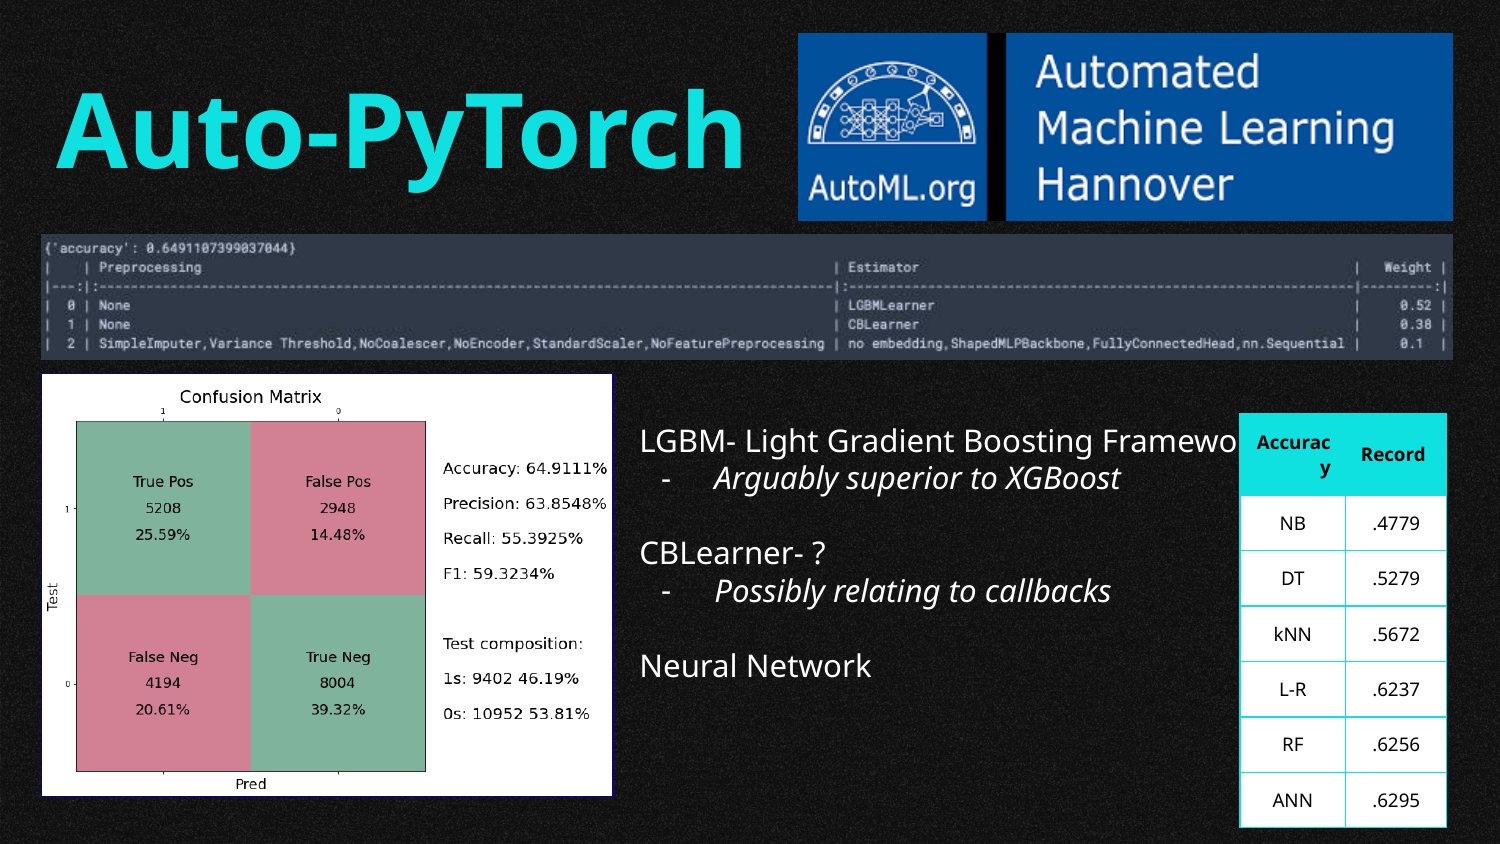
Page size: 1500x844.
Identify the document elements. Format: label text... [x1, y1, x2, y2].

table_cell ANN [1241, 773, 1345, 827]
picture [41, 383, 614, 797]
subtitle LGBM- Light Gradient Boosting Framework Arguably superior to XGBoost CBLearner- ? Possibly relating to callbacks Neural Network [624, 406, 1352, 764]
table_cell .6237 [1346, 662, 1446, 716]
table_cell kNN [1241, 607, 1345, 661]
table_cell RF [1241, 718, 1345, 772]
table_cell L-R [1241, 662, 1345, 716]
text_box [41, 373, 613, 383]
table_cell NB [1241, 496, 1345, 550]
table_cell .6295 [1346, 773, 1446, 827]
table_header Record [1346, 415, 1446, 494]
picture [41, 234, 1453, 360]
table_cell .6256 [1346, 718, 1446, 772]
picture [798, 32, 1453, 221]
table_cell .5672 [1346, 607, 1446, 661]
table_cell DT [1241, 551, 1345, 605]
title Auto-PyTorch [41, 38, 770, 216]
table_header Accuracy [1241, 415, 1345, 494]
table_cell .5279 [1346, 551, 1446, 605]
table_cell .4779 [1346, 496, 1446, 550]
